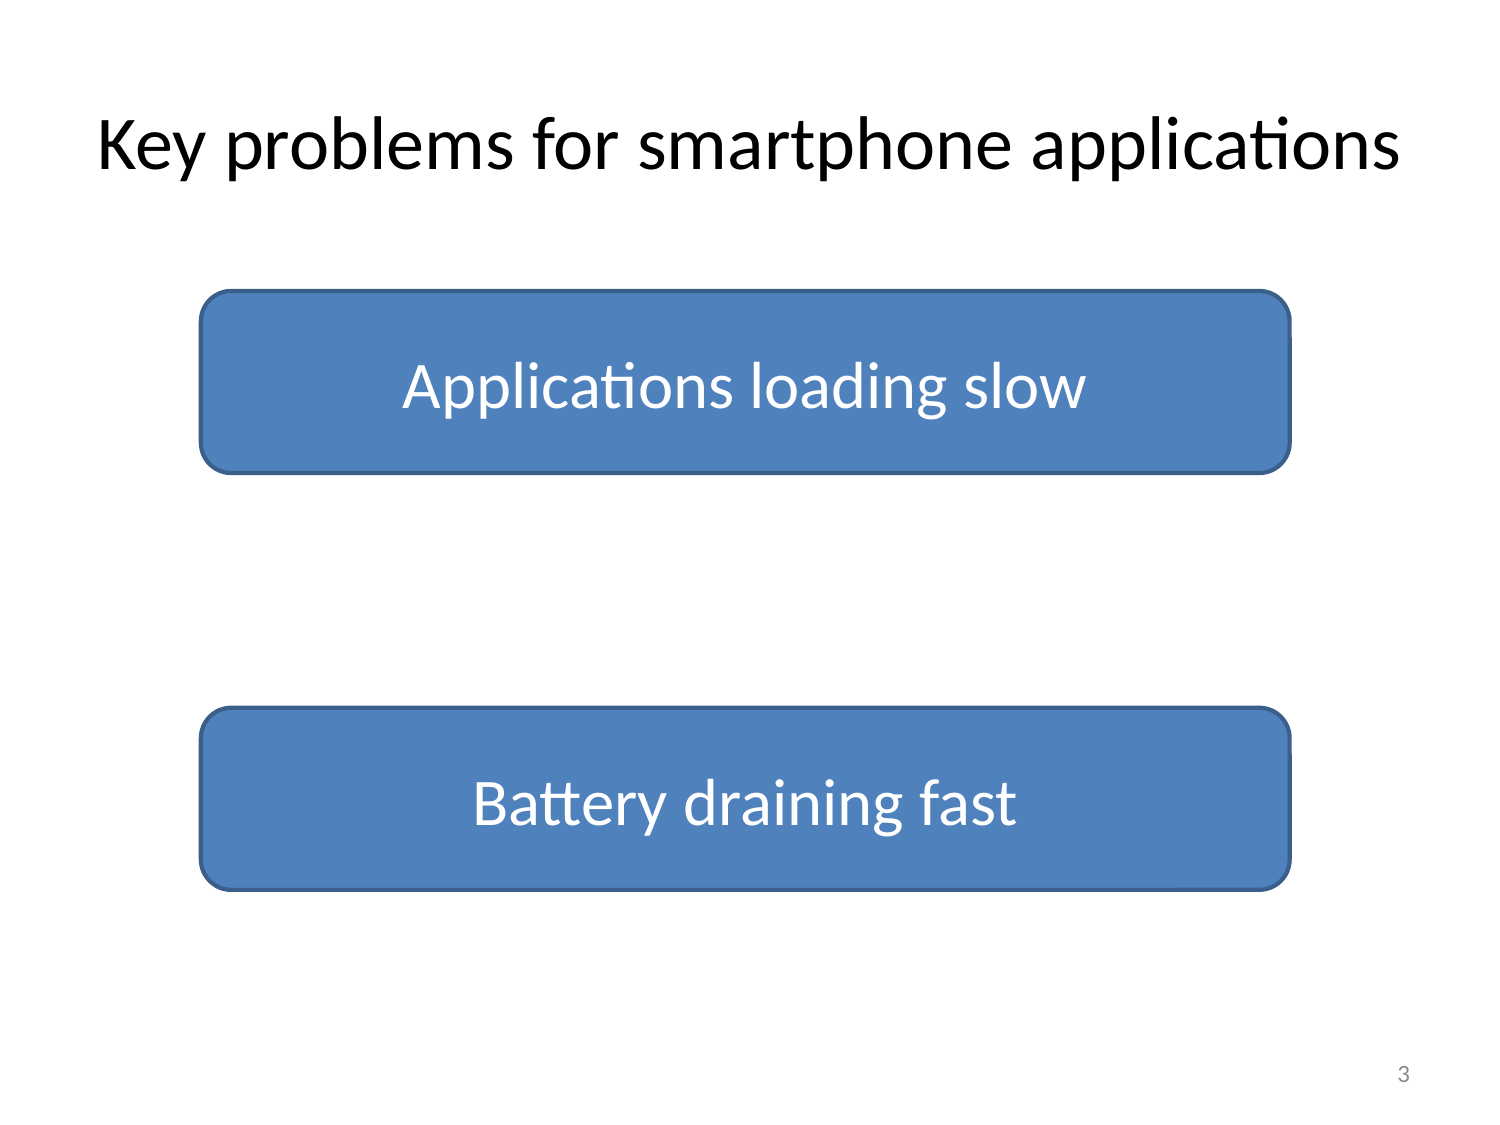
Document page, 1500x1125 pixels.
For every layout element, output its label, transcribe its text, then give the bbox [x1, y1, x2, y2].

text_box Battery draining fast [198, 705, 1292, 892]
text_box Applications loading slow [198, 288, 1292, 476]
slide_number 3 [1074, 1042, 1425, 1103]
title Key problems for smartphone applications [75, 45, 1425, 233]
